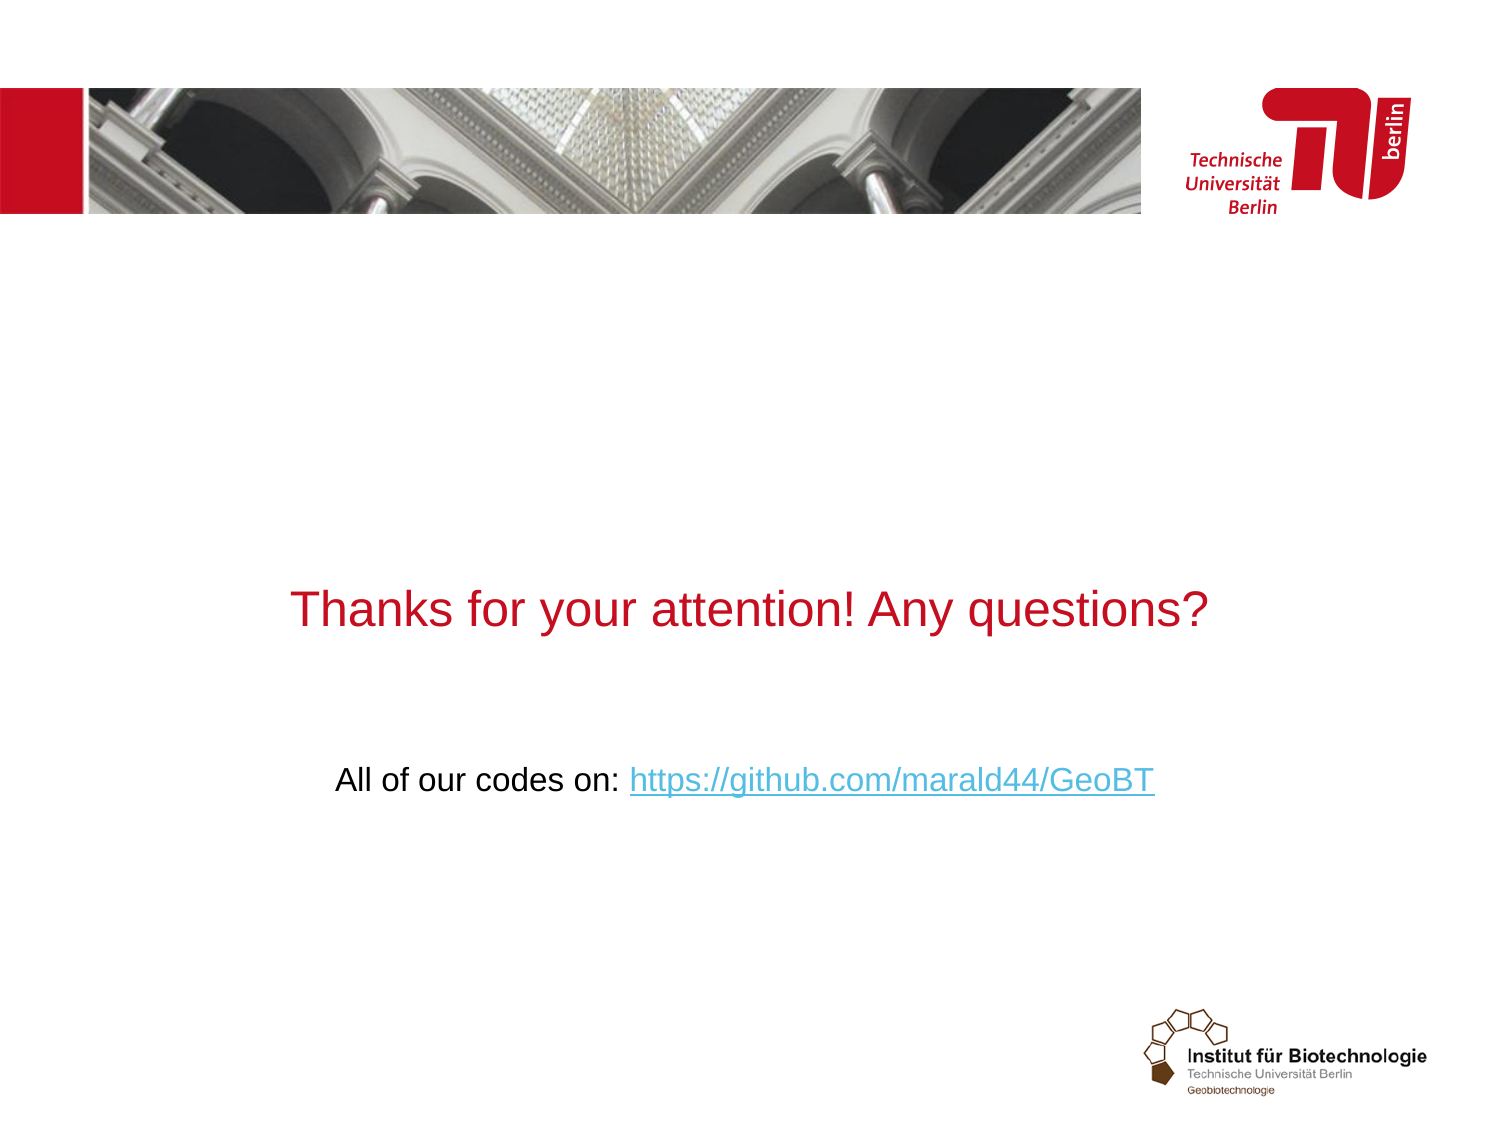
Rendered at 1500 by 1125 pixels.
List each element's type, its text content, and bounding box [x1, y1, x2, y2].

list All of our codes on: https://github.com/marald44/GeoBT [88, 749, 1411, 983]
picture [0, 88, 1141, 214]
title Thanks for your attention! Any questions? [88, 448, 1411, 637]
picture [1186, 88, 1411, 214]
picture [1137, 1003, 1437, 1102]
